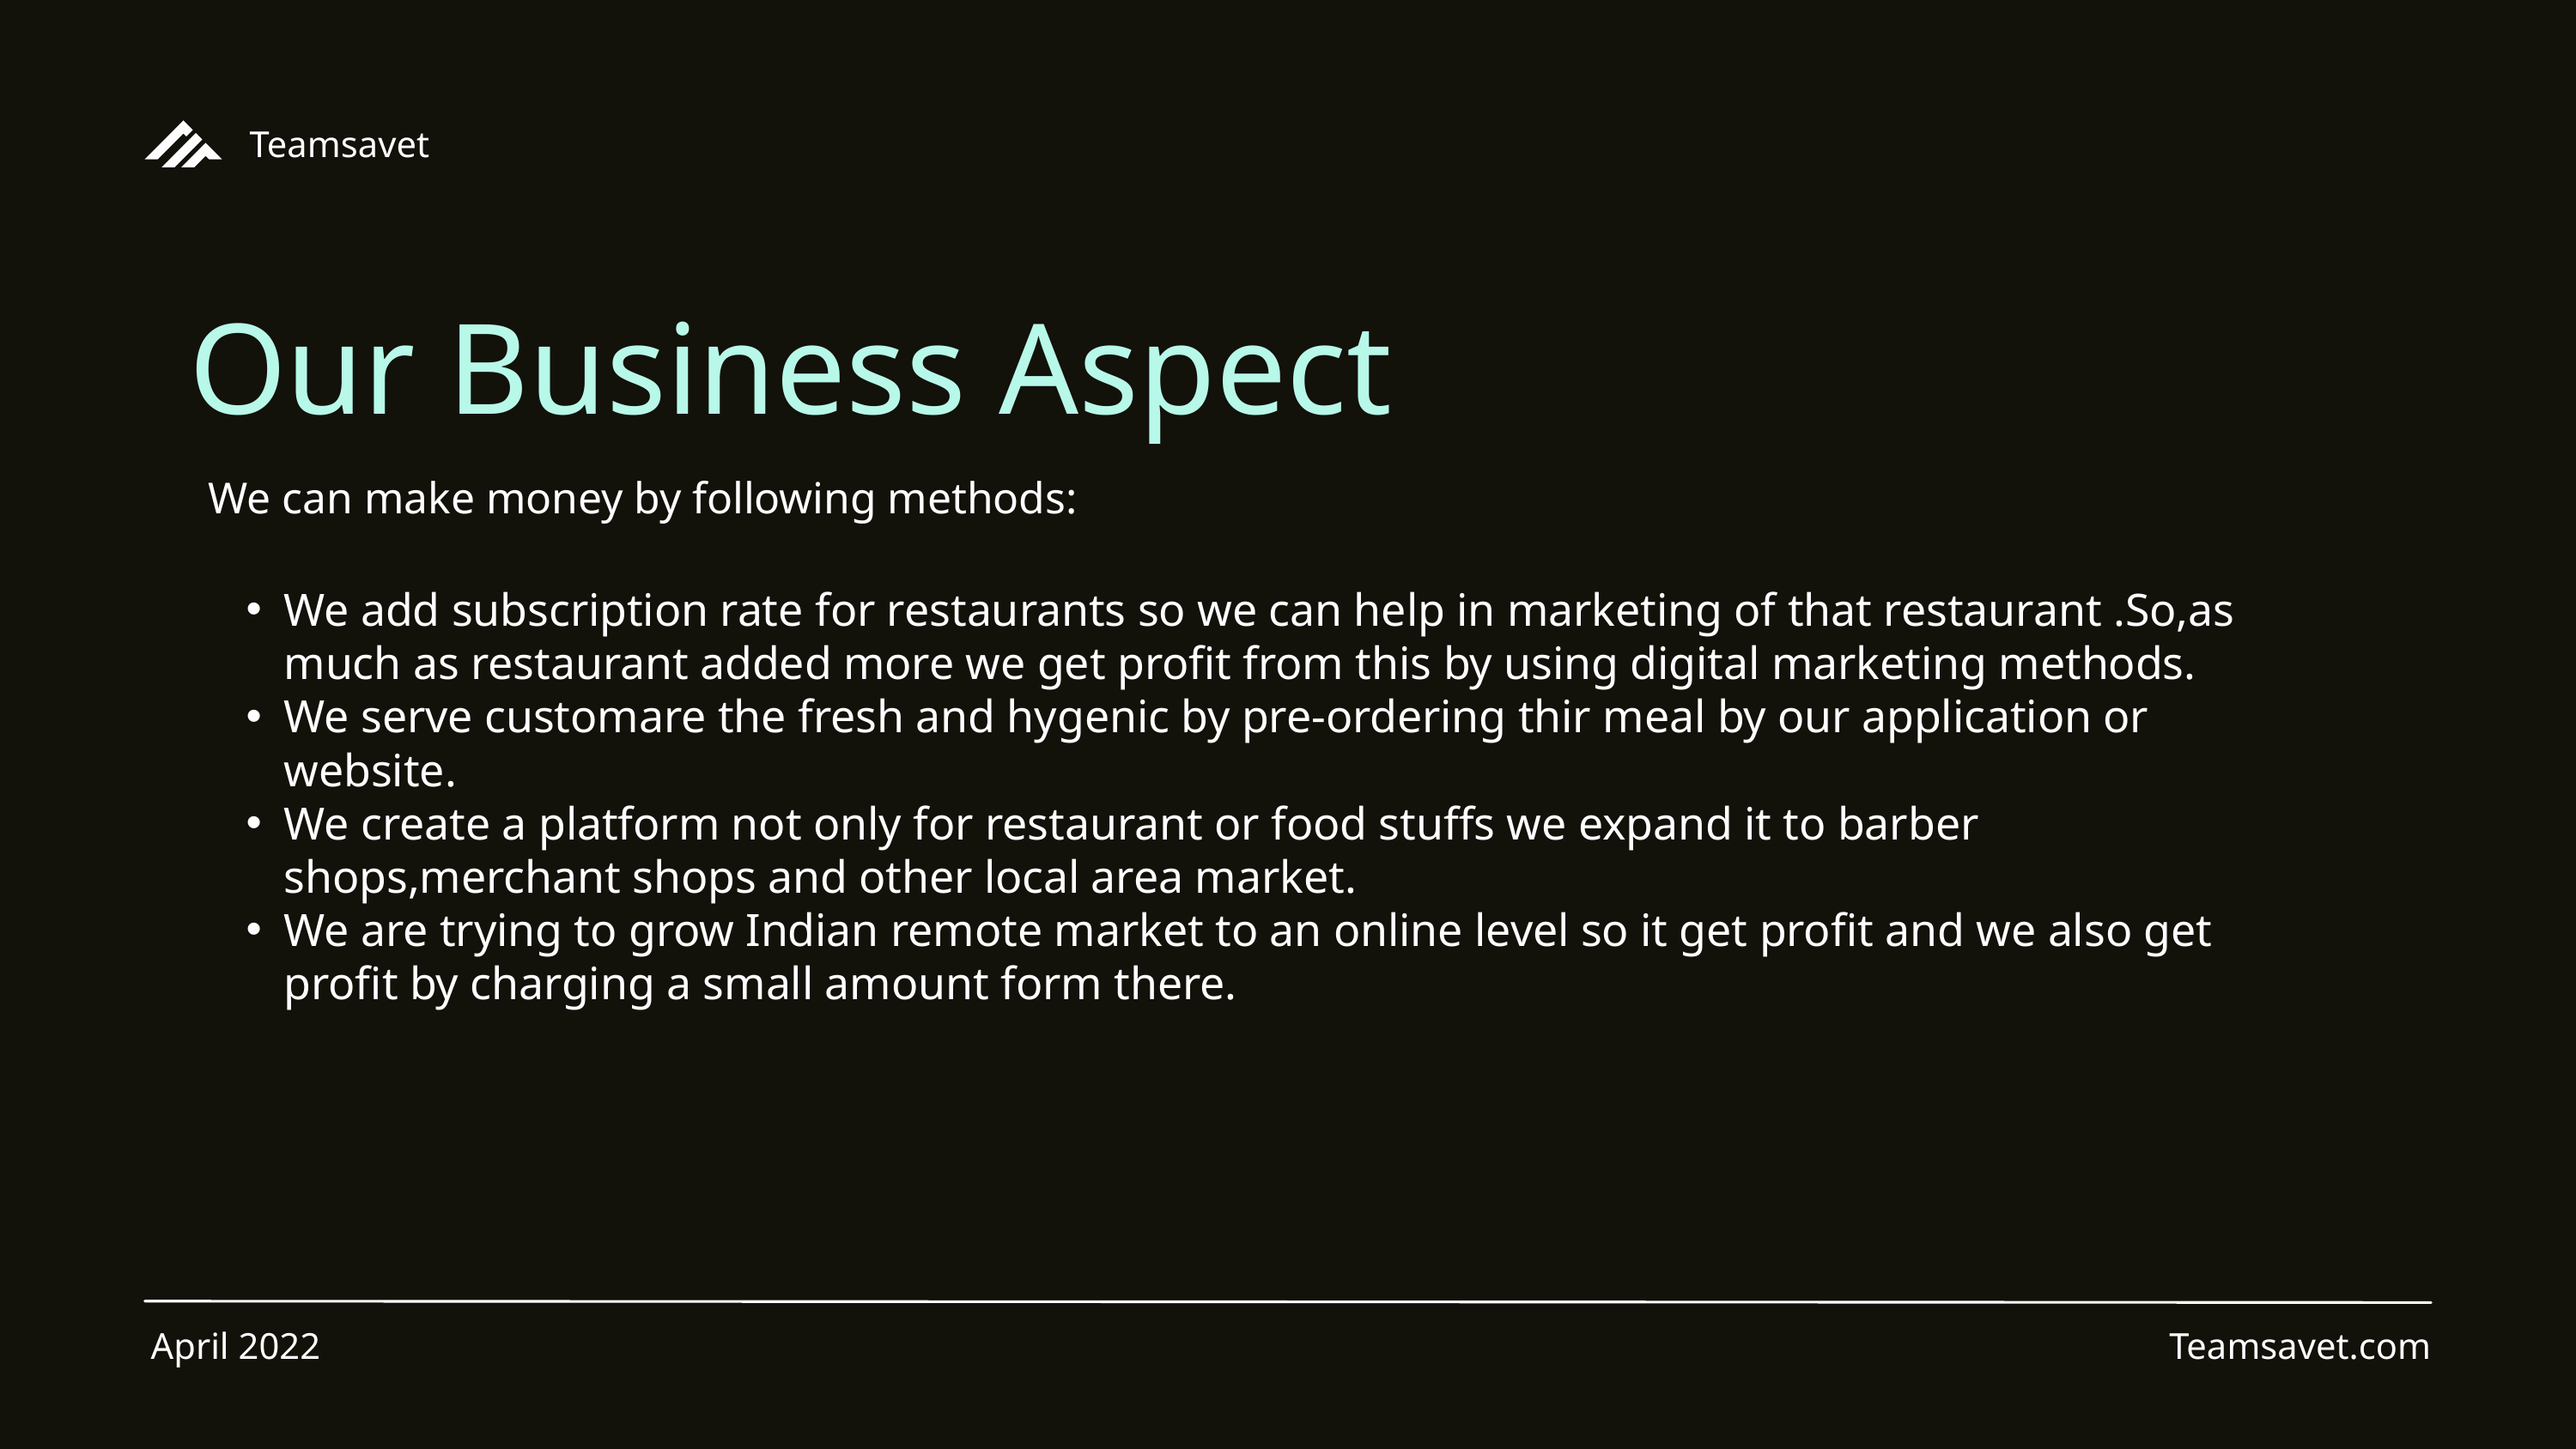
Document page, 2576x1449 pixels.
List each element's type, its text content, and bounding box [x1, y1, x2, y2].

picture [144, 120, 222, 167]
text_box April 2022 [150, 1324, 434, 1367]
text_box We can make money by following methods: We add subscription rate for restaurants so we can help in marketing of that restaurant .So,as much as restaurant added more we get profit from this by using digital marketing methods. We serve customare the fresh and hygenic by pre-ordering thir meal by our application or website. We create a platform not only for restaurant or food stuffs we expand it to barber shops,merchant shops and other local area market. We are trying to grow Indian remote market to an online level so it get profit and we also get profit by charging a small amount form there. [208, 470, 2328, 1009]
text_box Teamsavet [249, 121, 503, 165]
text_box Our Business Aspect [189, 288, 2389, 440]
text_box Teamsavet.com [2021, 1324, 2432, 1367]
